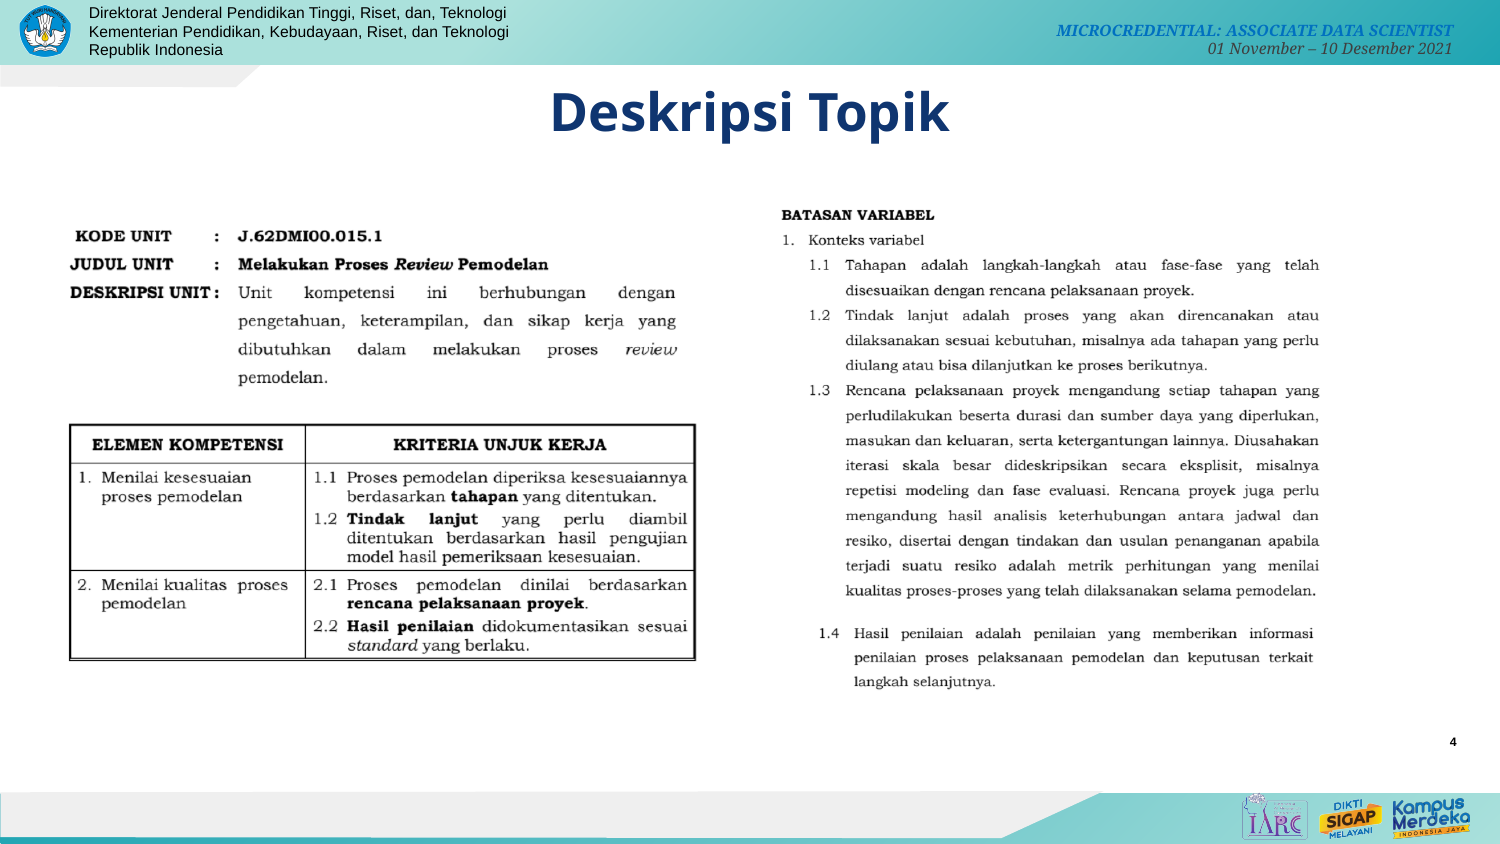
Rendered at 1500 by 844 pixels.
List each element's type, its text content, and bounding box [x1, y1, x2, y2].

picture [1393, 798, 1470, 839]
slide_number 4 [1408, 718, 1472, 764]
picture [1237, 790, 1312, 843]
picture [29, 186, 741, 677]
title Deskripsi Topik [51, 63, 1449, 158]
picture [16, 3, 74, 61]
picture [1319, 796, 1382, 842]
picture [761, 191, 1357, 711]
